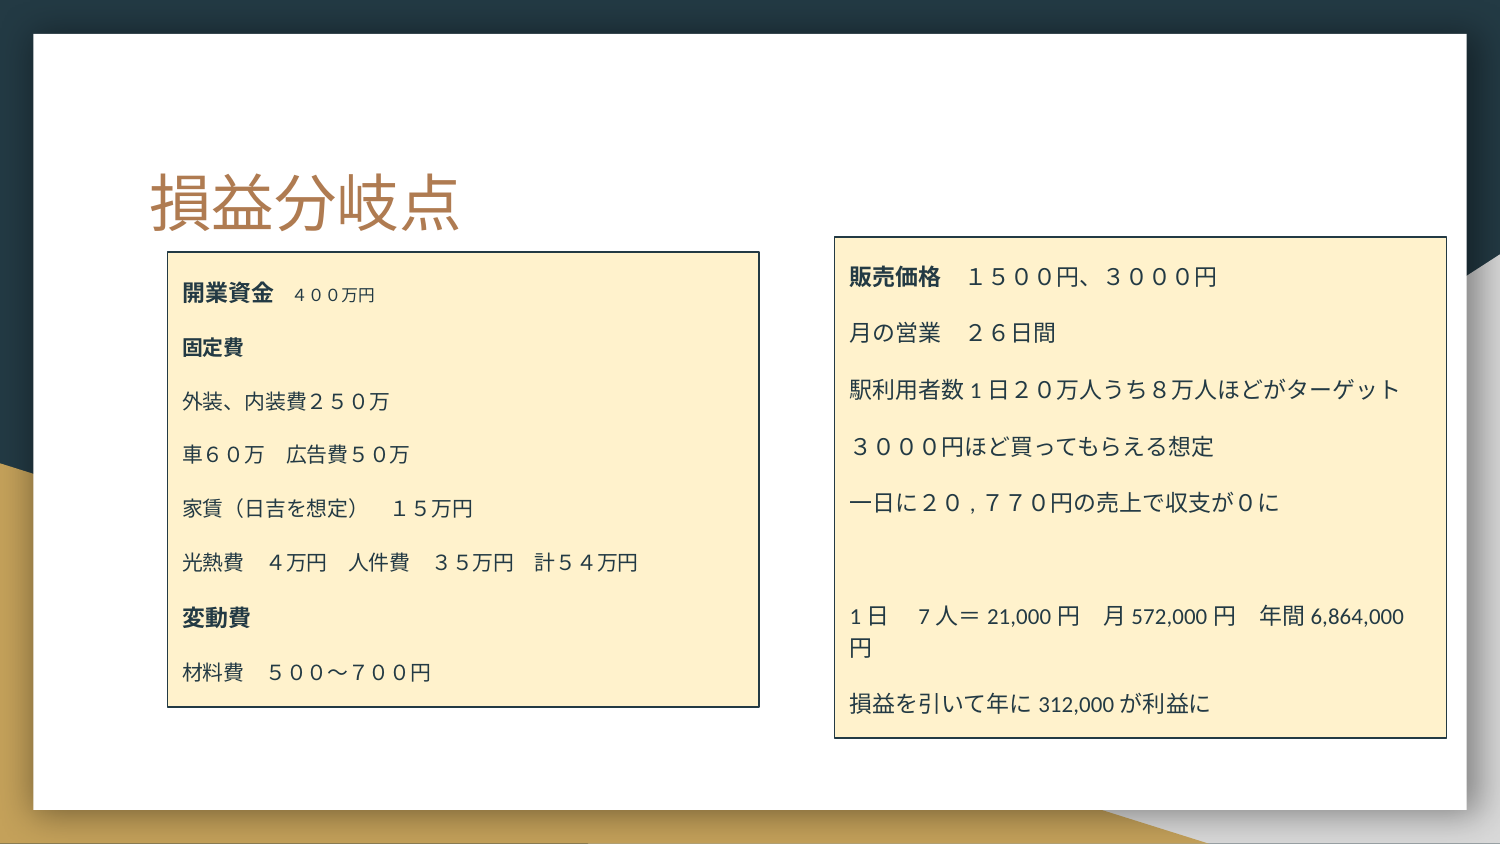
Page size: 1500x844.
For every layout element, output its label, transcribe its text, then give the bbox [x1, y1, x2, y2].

title 損益分岐点 [134, 138, 1366, 296]
text_box 販売価格 １５００円、３０００円 月の営業 ２６日間 駅利用者数1日２０万人うち８万人ほどがターゲット ３０００円ほど買ってもらえる想定 一日に２０,７７０円の売上で収支が０に 1日 7人＝21,000円 月572,000円 年間6,864,000円 損益を引いて年に312,000が利益に [834, 237, 1447, 739]
text_box 開業資金 ４００万円 固定費 外装、内装費２５０万 車６０万 広告費５０万 家賃（日吉を想定） １５万円 光熱費 ４万円 人件費 ３５万円 計５４万円 変動費 材料費 ５００〜７００円 [167, 251, 760, 707]
